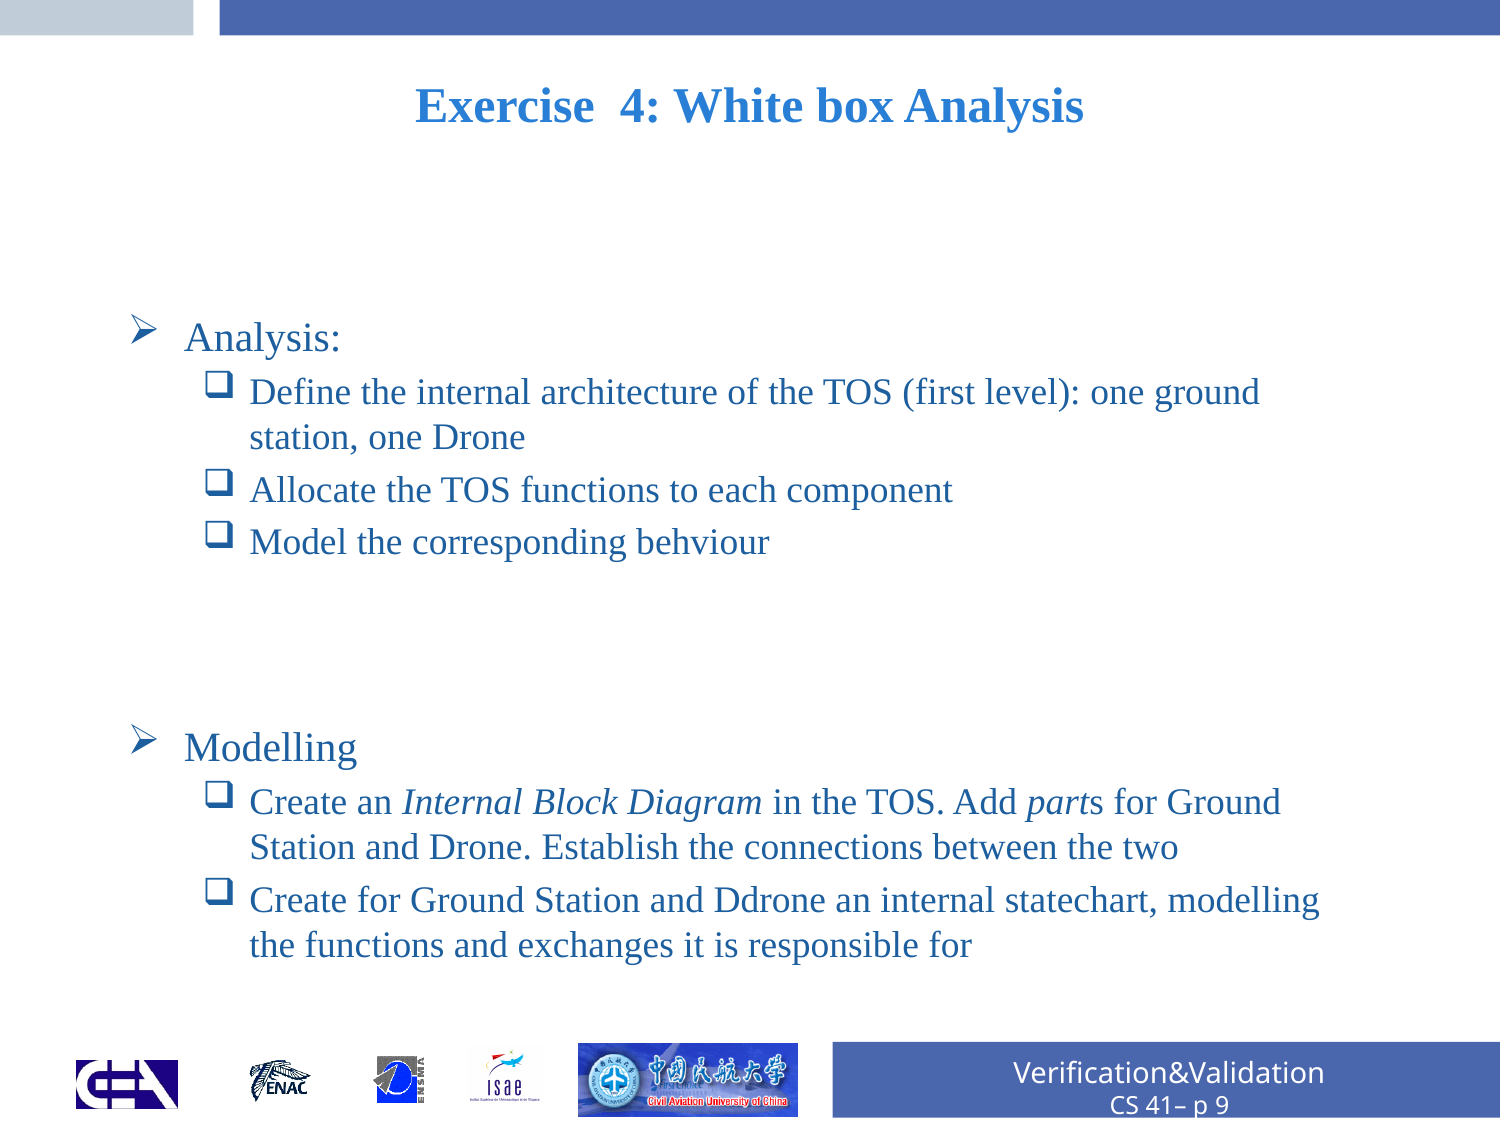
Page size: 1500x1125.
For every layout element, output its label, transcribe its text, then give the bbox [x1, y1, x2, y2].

title Exercise 4: White box Analysis [75, 45, 1425, 161]
picture [466, 1045, 544, 1106]
picture [578, 1043, 798, 1117]
picture [76, 1060, 178, 1109]
list Analysis: Define the internal architecture of the TOS (first level): one ground station, one Drone Allocate the TOS functions to each component Model the corresponding behviour Modelling Create an Internal Block Diagram in the TOS. Add parts for Ground Station and Drone. Establish the connections between the two Create for Ground Station and Ddrone an internal statechart, modelling the functions and exchanges it is responsible for [112, 196, 1388, 1038]
picture [249, 1060, 311, 1102]
